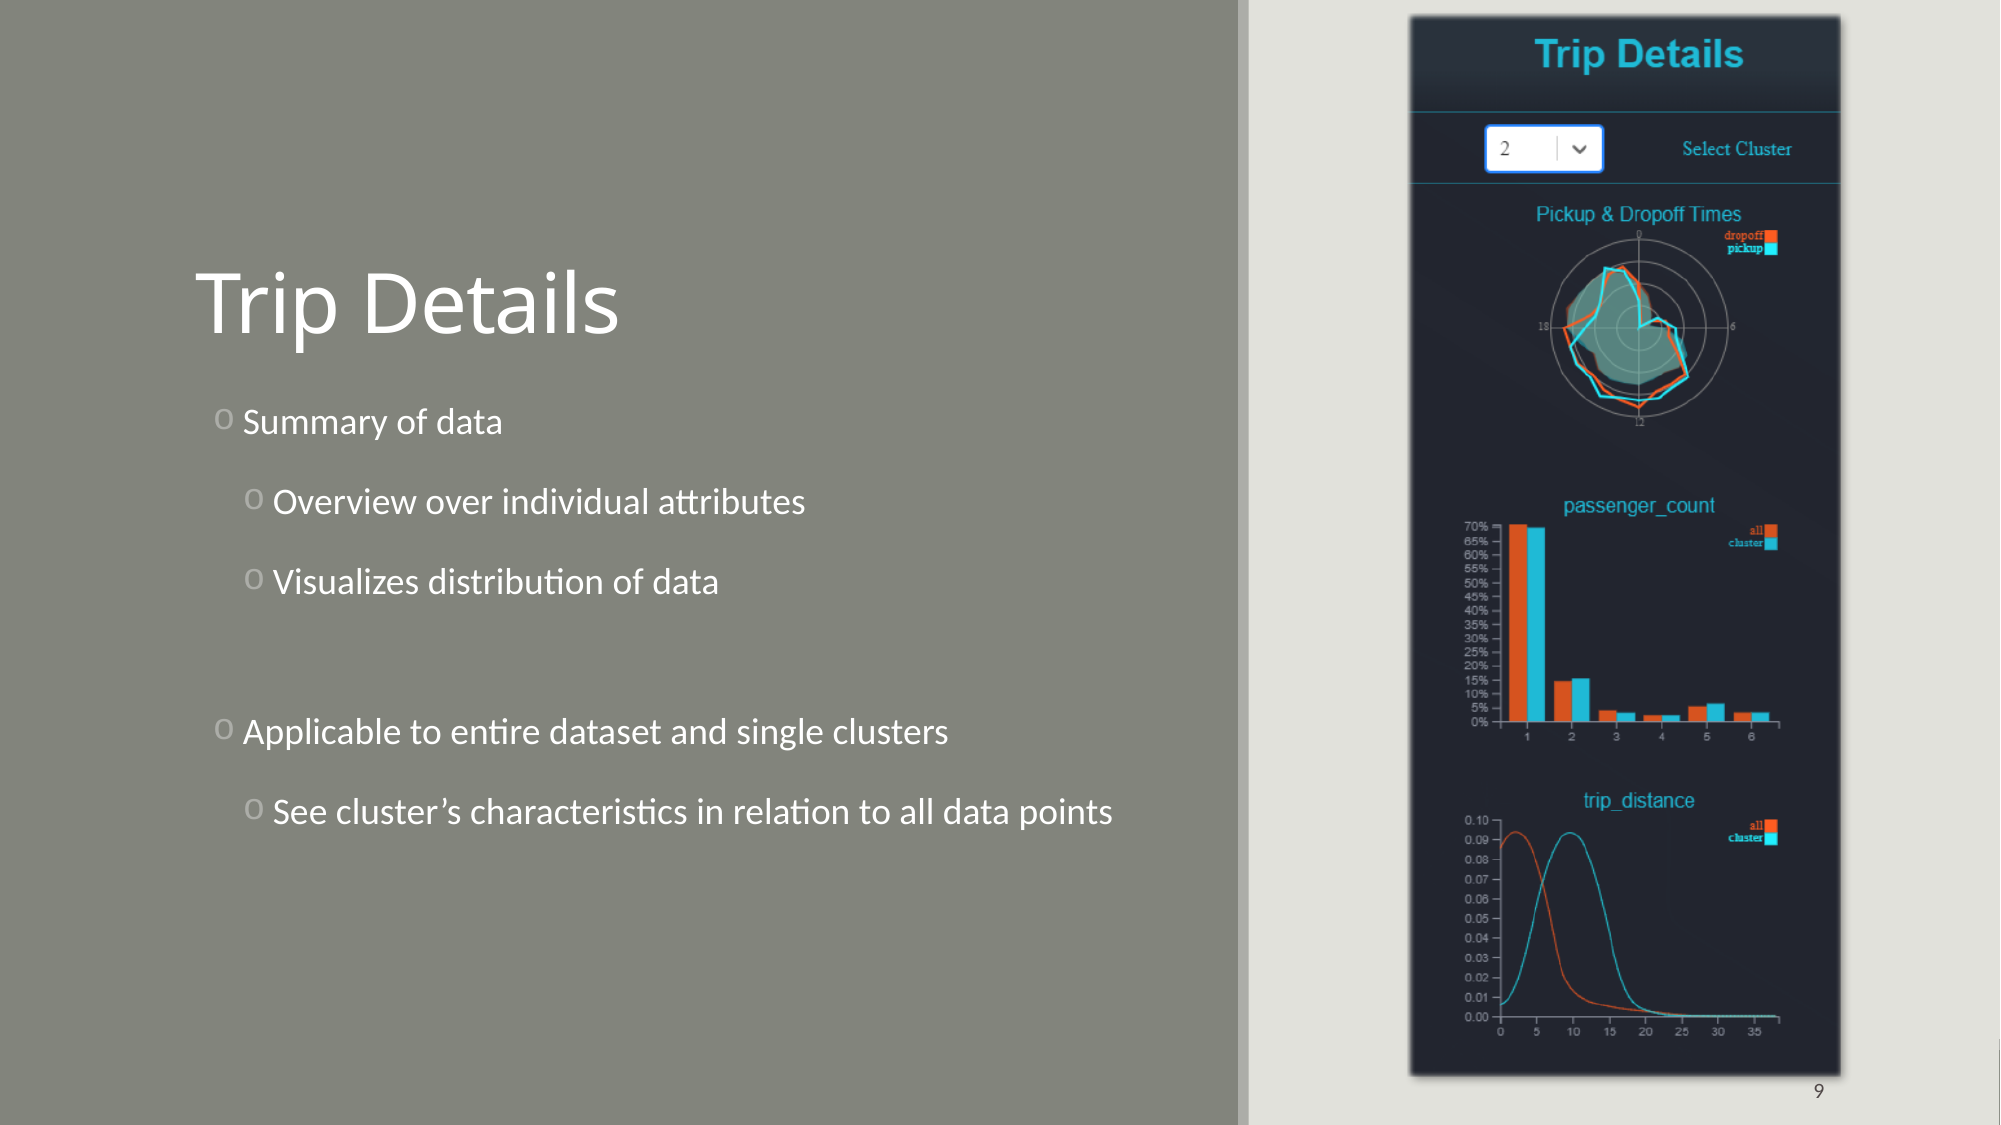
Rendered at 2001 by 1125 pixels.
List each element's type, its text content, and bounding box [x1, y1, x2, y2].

text_box [1237, 0, 1250, 1125]
text_box [1250, 0, 2000, 1125]
title Trip Details [180, 84, 1161, 359]
picture [1406, 12, 1842, 1078]
slide_number 9 [1624, 1086, 1840, 1120]
text_box [0, 0, 1237, 1125]
list Summary of data Overview over individual attributes Visualizes distribution of data Applicable to entire dataset and single clusters See cluster’s characteristics in relation to all data points [180, 366, 1161, 966]
